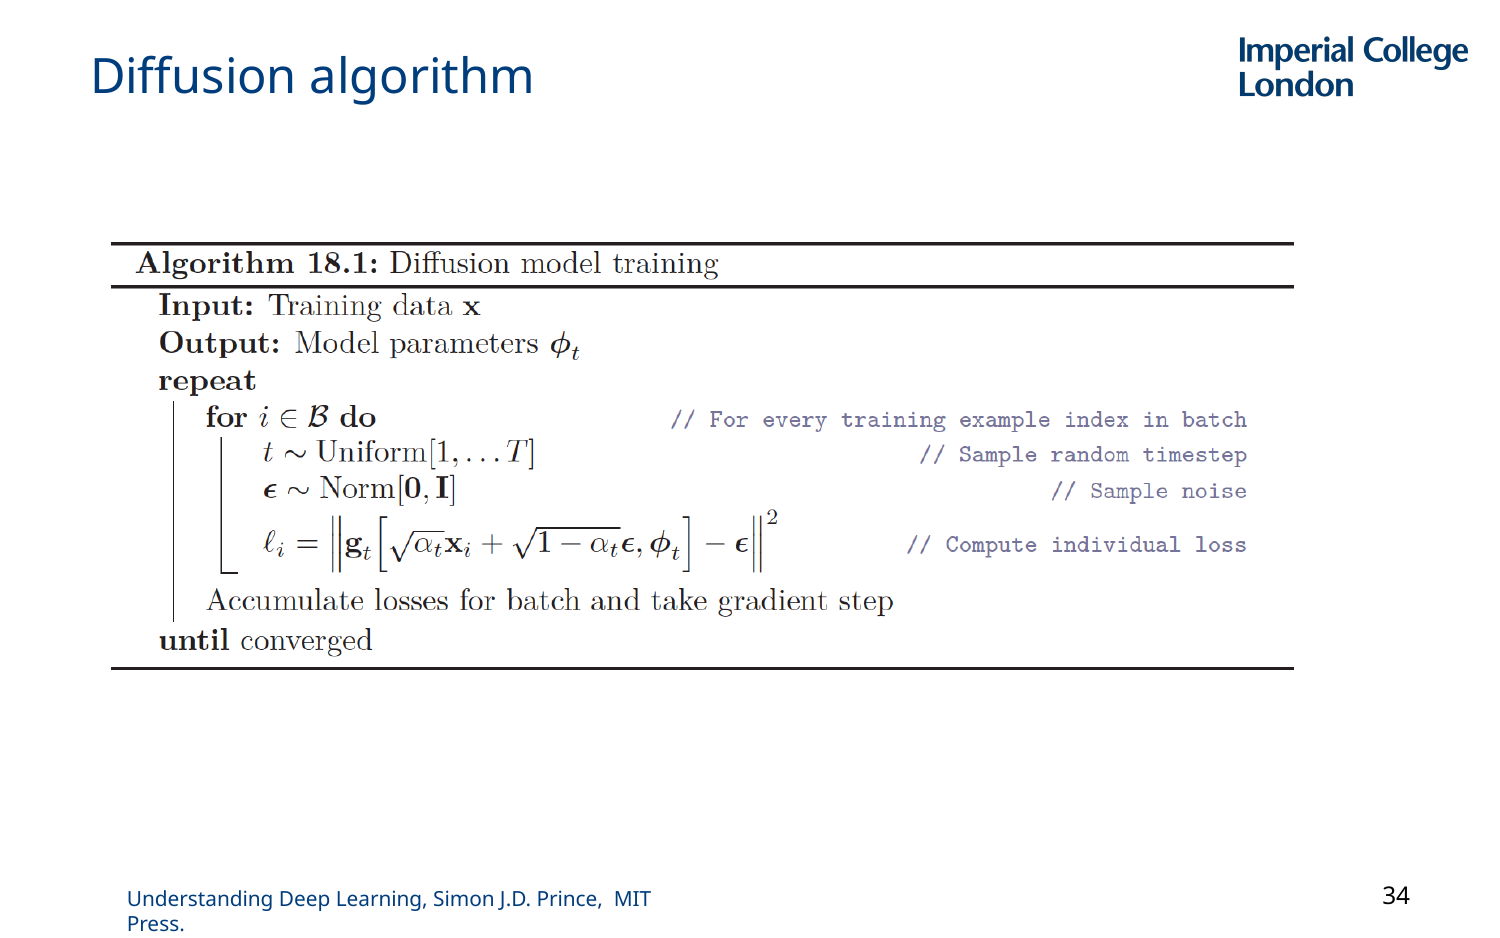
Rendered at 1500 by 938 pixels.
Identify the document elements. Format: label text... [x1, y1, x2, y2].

title Diffusion algorithm [75, 0, 1425, 153]
picture [1425, 18, 1486, 114]
text_box Understanding Deep Learning, Simon J.D. Prince, MIT Press. [112, 878, 668, 938]
slide_number 34 [1074, 872, 1426, 920]
picture [74, 215, 1351, 722]
